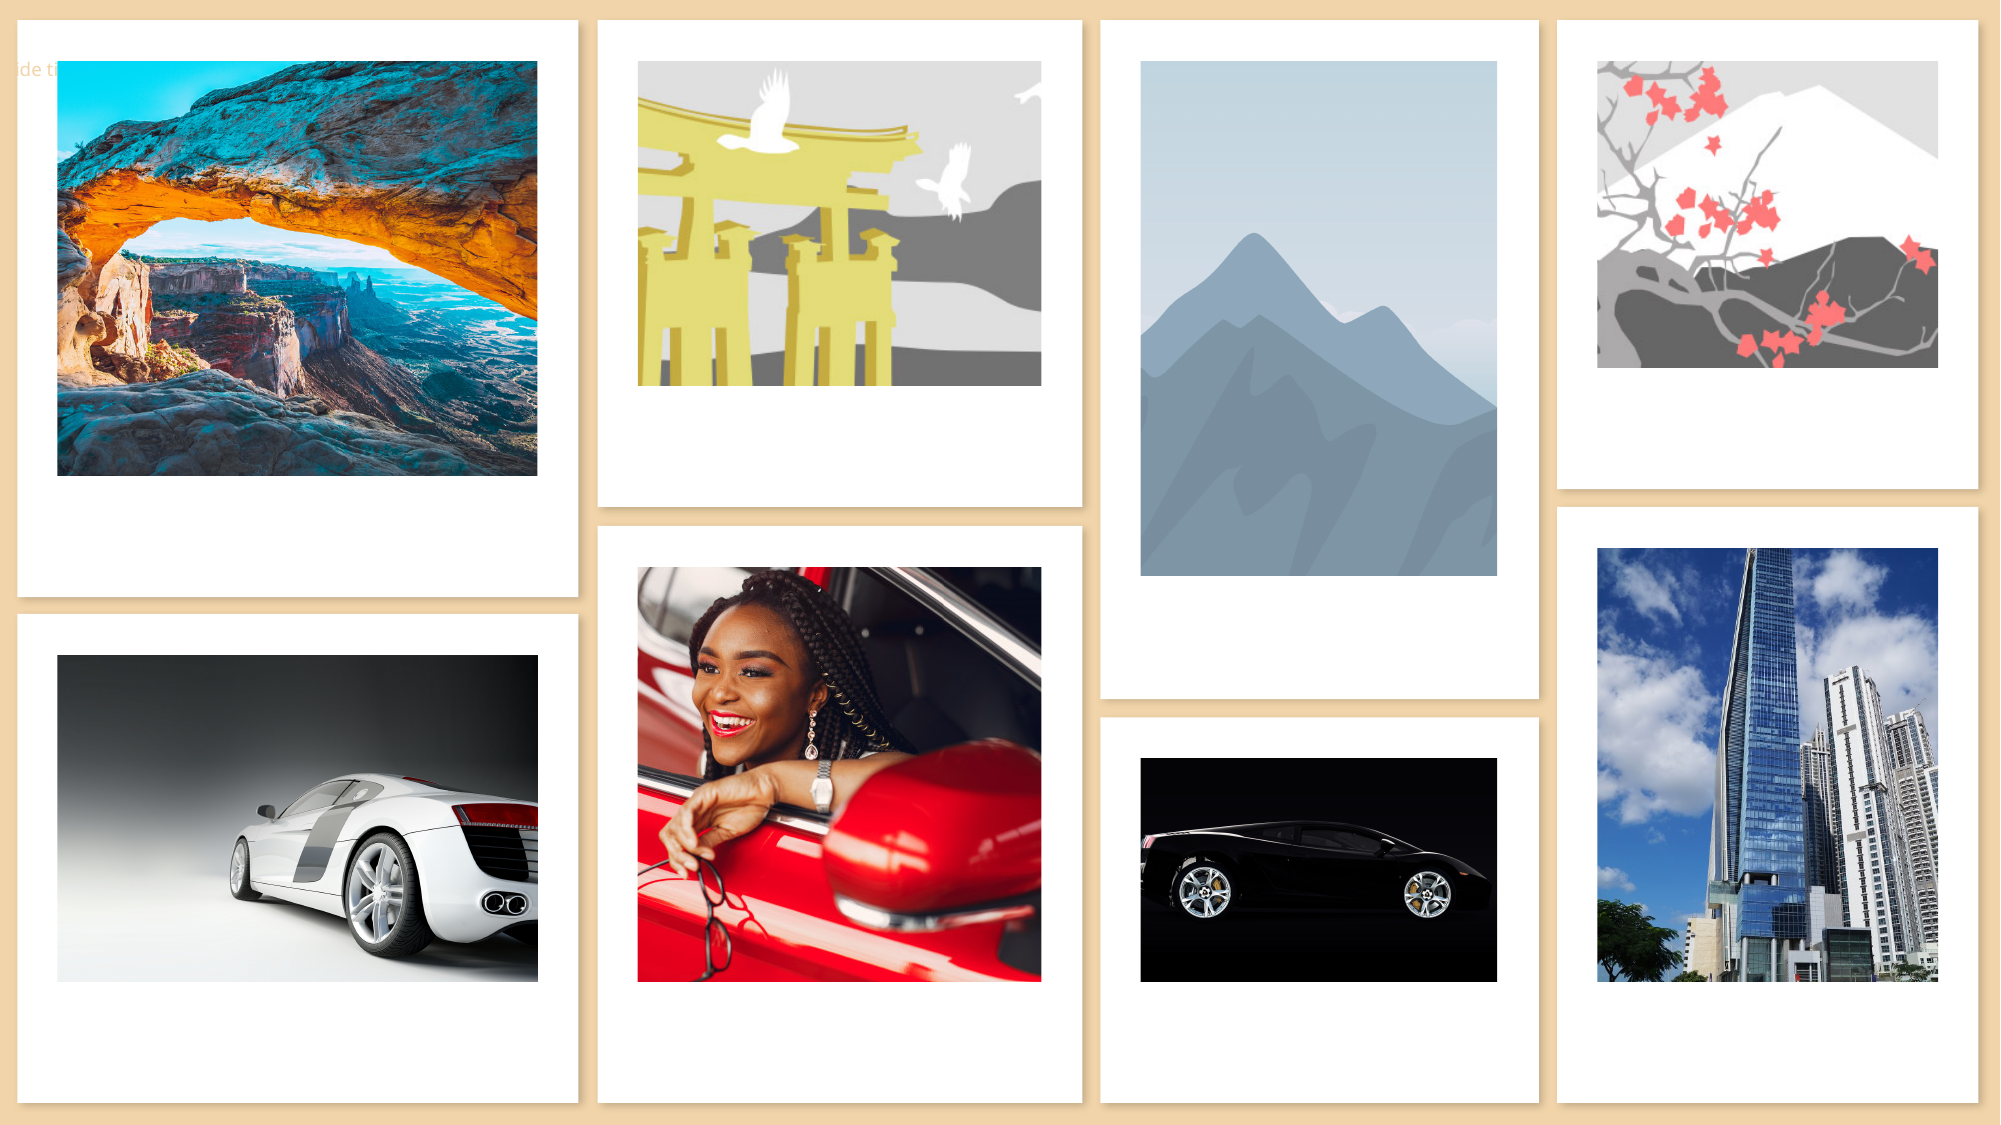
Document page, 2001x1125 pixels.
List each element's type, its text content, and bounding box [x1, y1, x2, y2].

picture [433, 323, 445, 330]
picture [1140, 758, 1498, 982]
picture [517, 63, 526, 69]
picture [57, 655, 538, 982]
picture [428, 329, 438, 335]
title Slide title 7 [0, 59, 1860, 213]
picture [637, 567, 1042, 982]
picture [1140, 61, 1498, 576]
picture [637, 61, 1042, 386]
picture [1597, 61, 1939, 368]
picture [491, 347, 534, 355]
picture [57, 61, 538, 476]
picture [1597, 548, 1939, 982]
